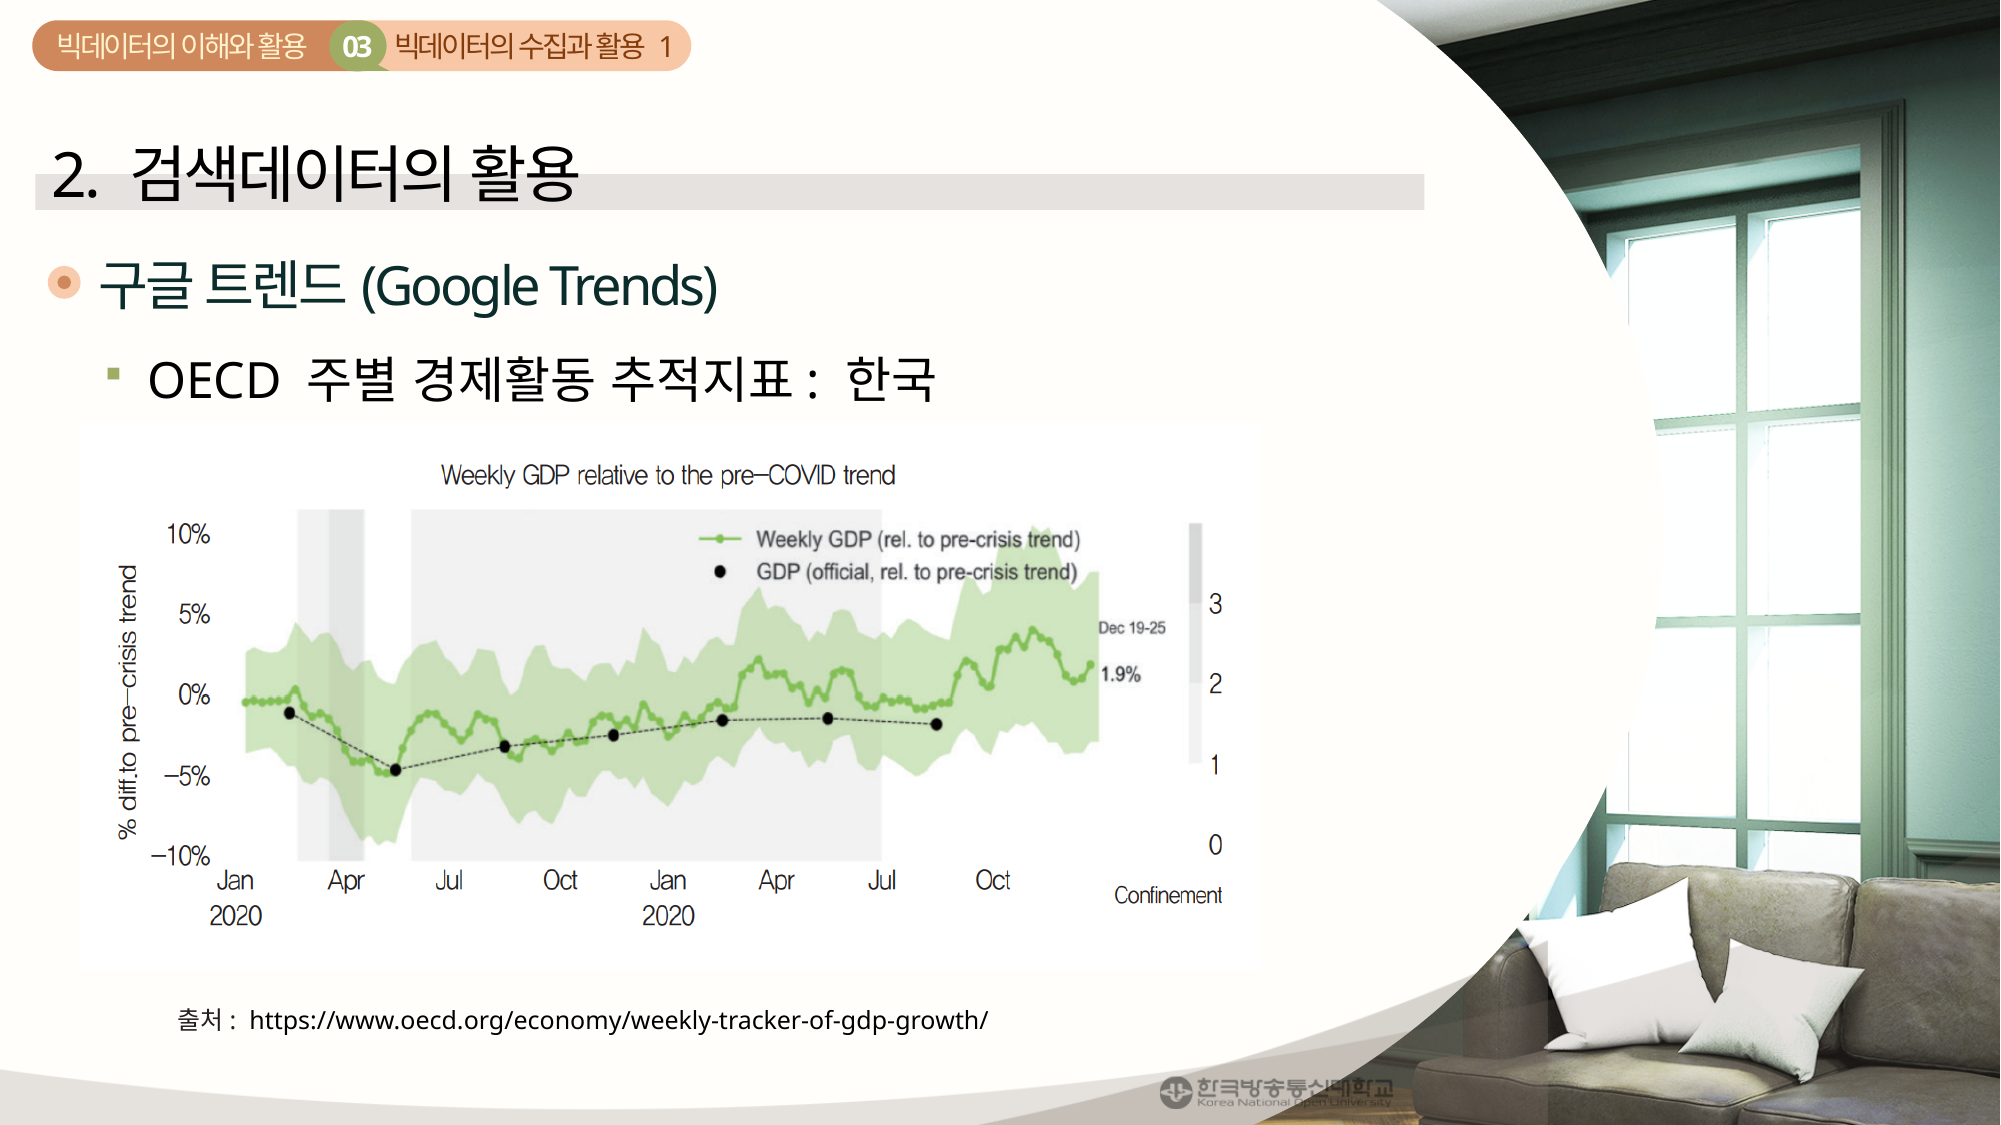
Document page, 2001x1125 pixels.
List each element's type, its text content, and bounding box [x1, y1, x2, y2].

text_box 빅데이터의 이해와 활용 [41, 21, 324, 71]
text_box [31, 25, 41, 67]
text_box [1403, 173, 1425, 211]
text_box 출처: https://www.oecd.org/economy/weekly-tracker-of-gdp-growth/ [162, 997, 1407, 1043]
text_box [47, 243, 1474, 325]
text_box 빅데이터의 수집과 활용 1 [390, 20, 704, 71]
text_box OECD 주별 경제활동 추적지표: 한국 [89, 341, 1481, 417]
text_box [48, 19, 361, 73]
picture [0, 0, 2000, 1125]
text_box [329, 20, 390, 72]
text_box 2. 검색데이터의 활용 [36, 127, 1403, 217]
